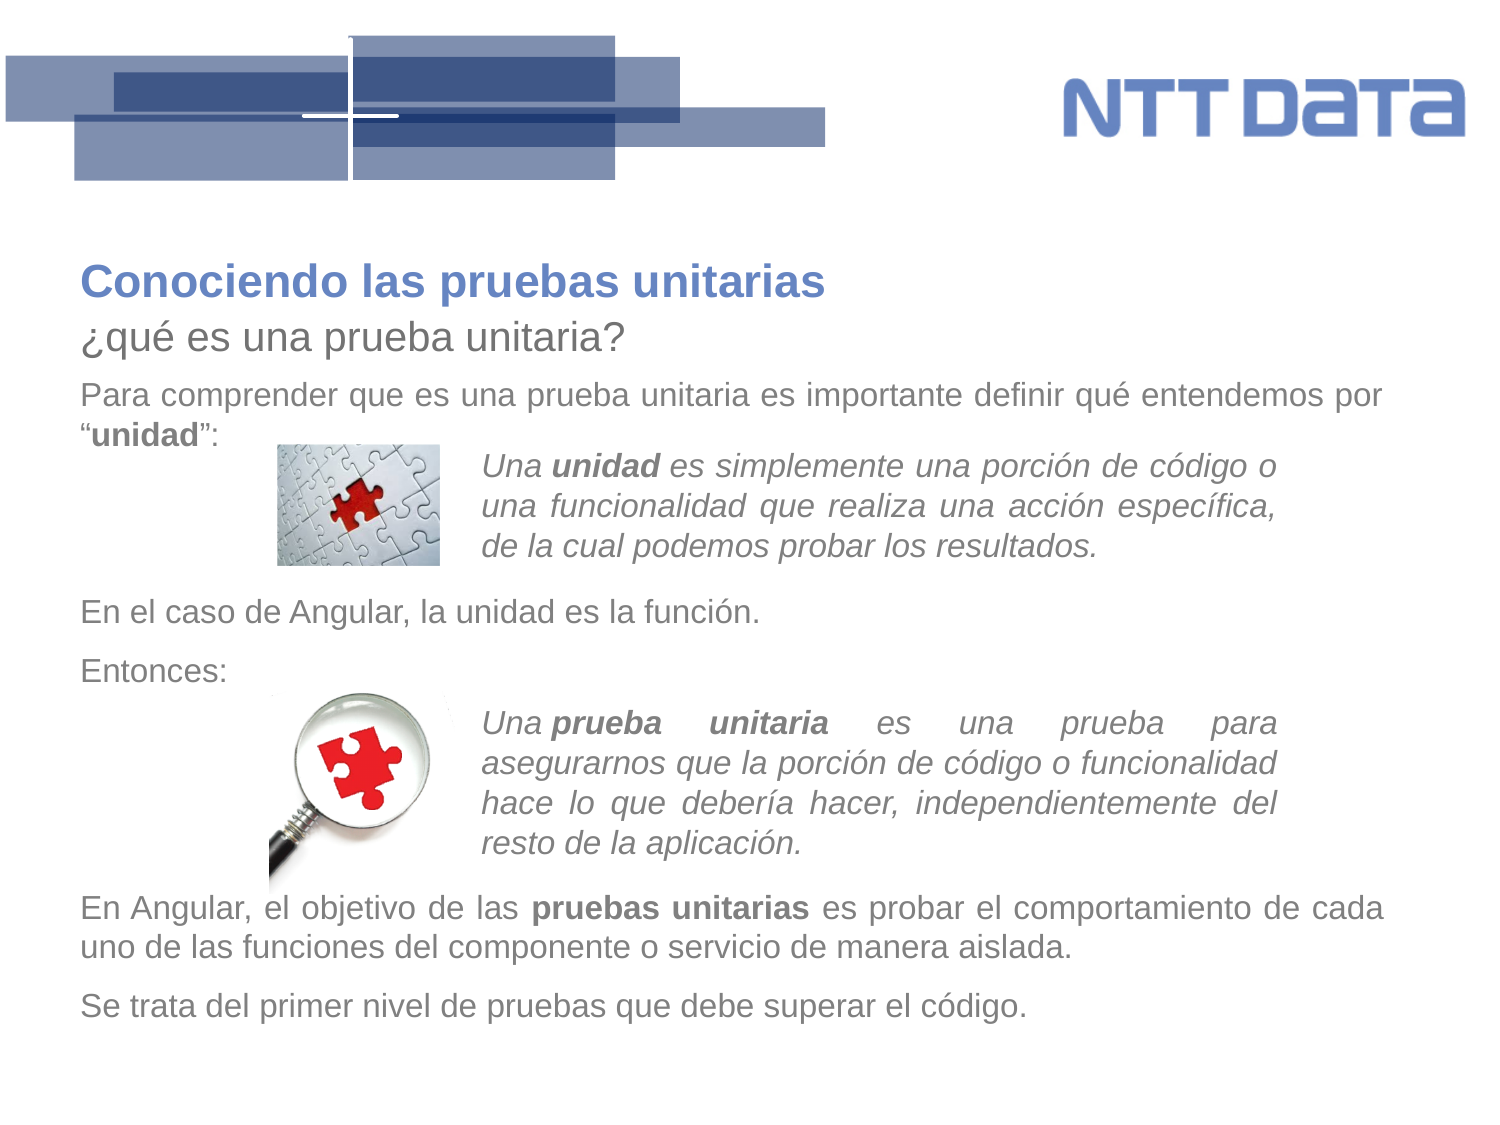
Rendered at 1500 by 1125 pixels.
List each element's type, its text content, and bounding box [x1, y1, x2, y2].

picture [278, 423, 439, 587]
text_box Una unidad es simplemente una porción de código o una funcionalidad que realiza una acción específica, de la cual podemos probar los resultados. Una prueba unitaria es una prueba para asegurarnos que la porción de código o funcionalidad hace lo que debería hacer, independientemente del resto de la aplicación. [466, 444, 1294, 942]
list ¿qué es una prueba unitaria? [64, 302, 1424, 374]
title Conociendo las pruebas unitarias [64, 243, 1424, 302]
list Para comprender que es una prueba unitaria es importante definir qué entendemos por “unidad”: En el caso de Angular, la unidad es la función. Entonces: En Angular, el objetivo de las pruebas unitarias es probar el comportamiento de cada uno de las funciones del componente o servicio de manera aislada. Se trata del primer nivel de pruebas que debe superar el código. [64, 373, 1400, 1106]
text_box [268, 691, 455, 894]
picture [1063, 78, 1466, 138]
